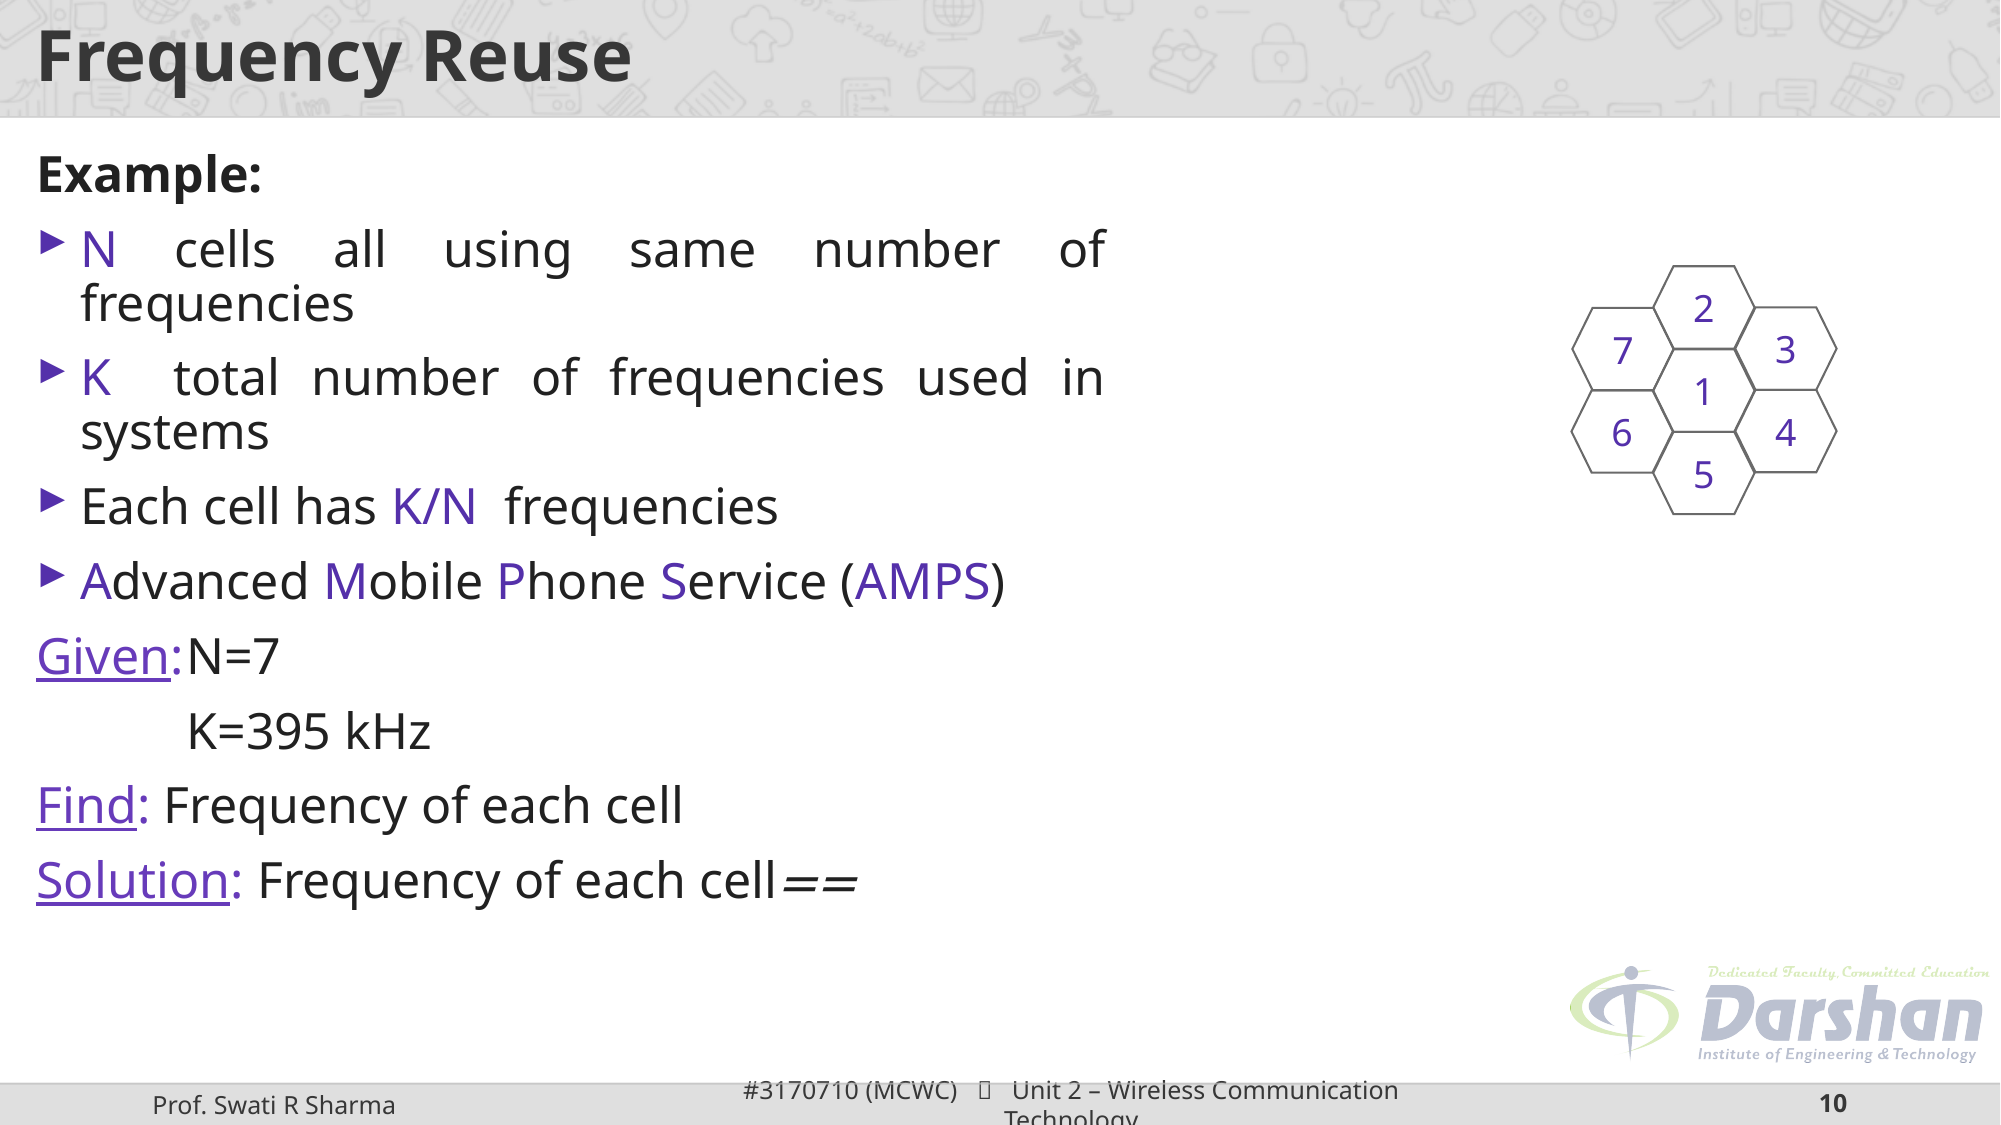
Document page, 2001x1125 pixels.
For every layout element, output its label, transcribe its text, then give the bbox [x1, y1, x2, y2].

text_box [1571, 266, 1837, 515]
title Frequency Reuse [0, 0, 2000, 117]
